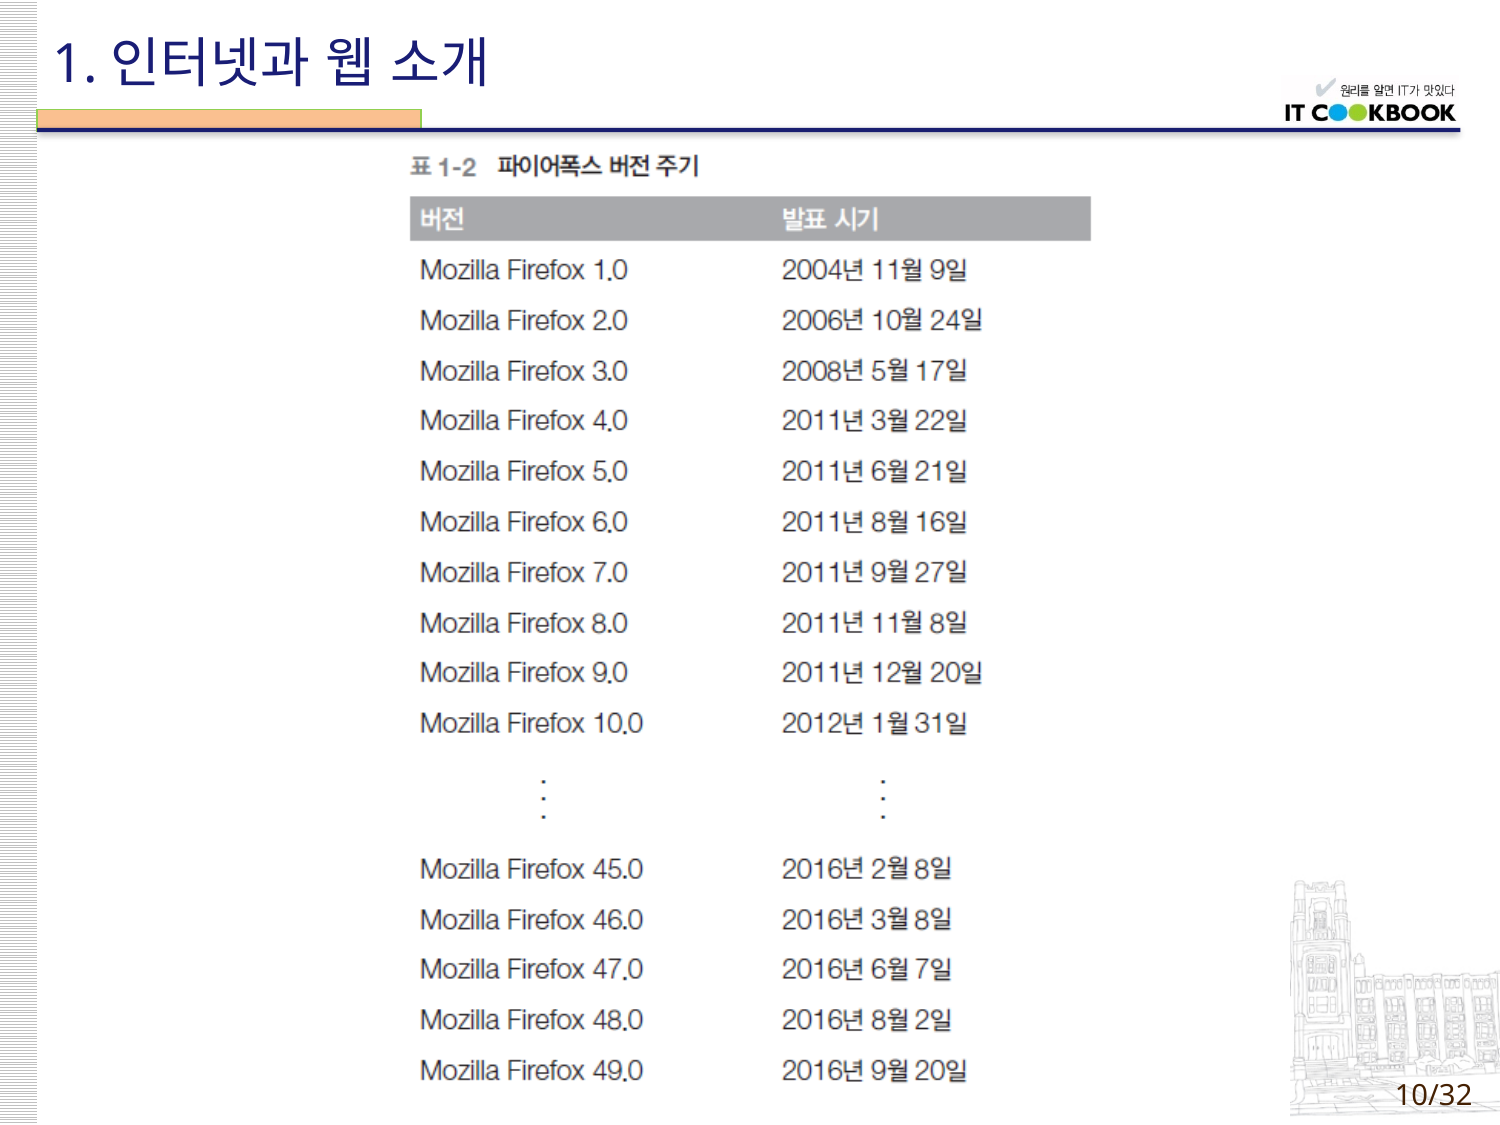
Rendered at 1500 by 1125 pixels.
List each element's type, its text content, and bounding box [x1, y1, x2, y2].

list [395, 152, 1105, 1091]
picture [1281, 75, 1459, 123]
picture [1290, 874, 1500, 1125]
title 1.인터넷과 웹 소개 [37, 13, 1278, 109]
